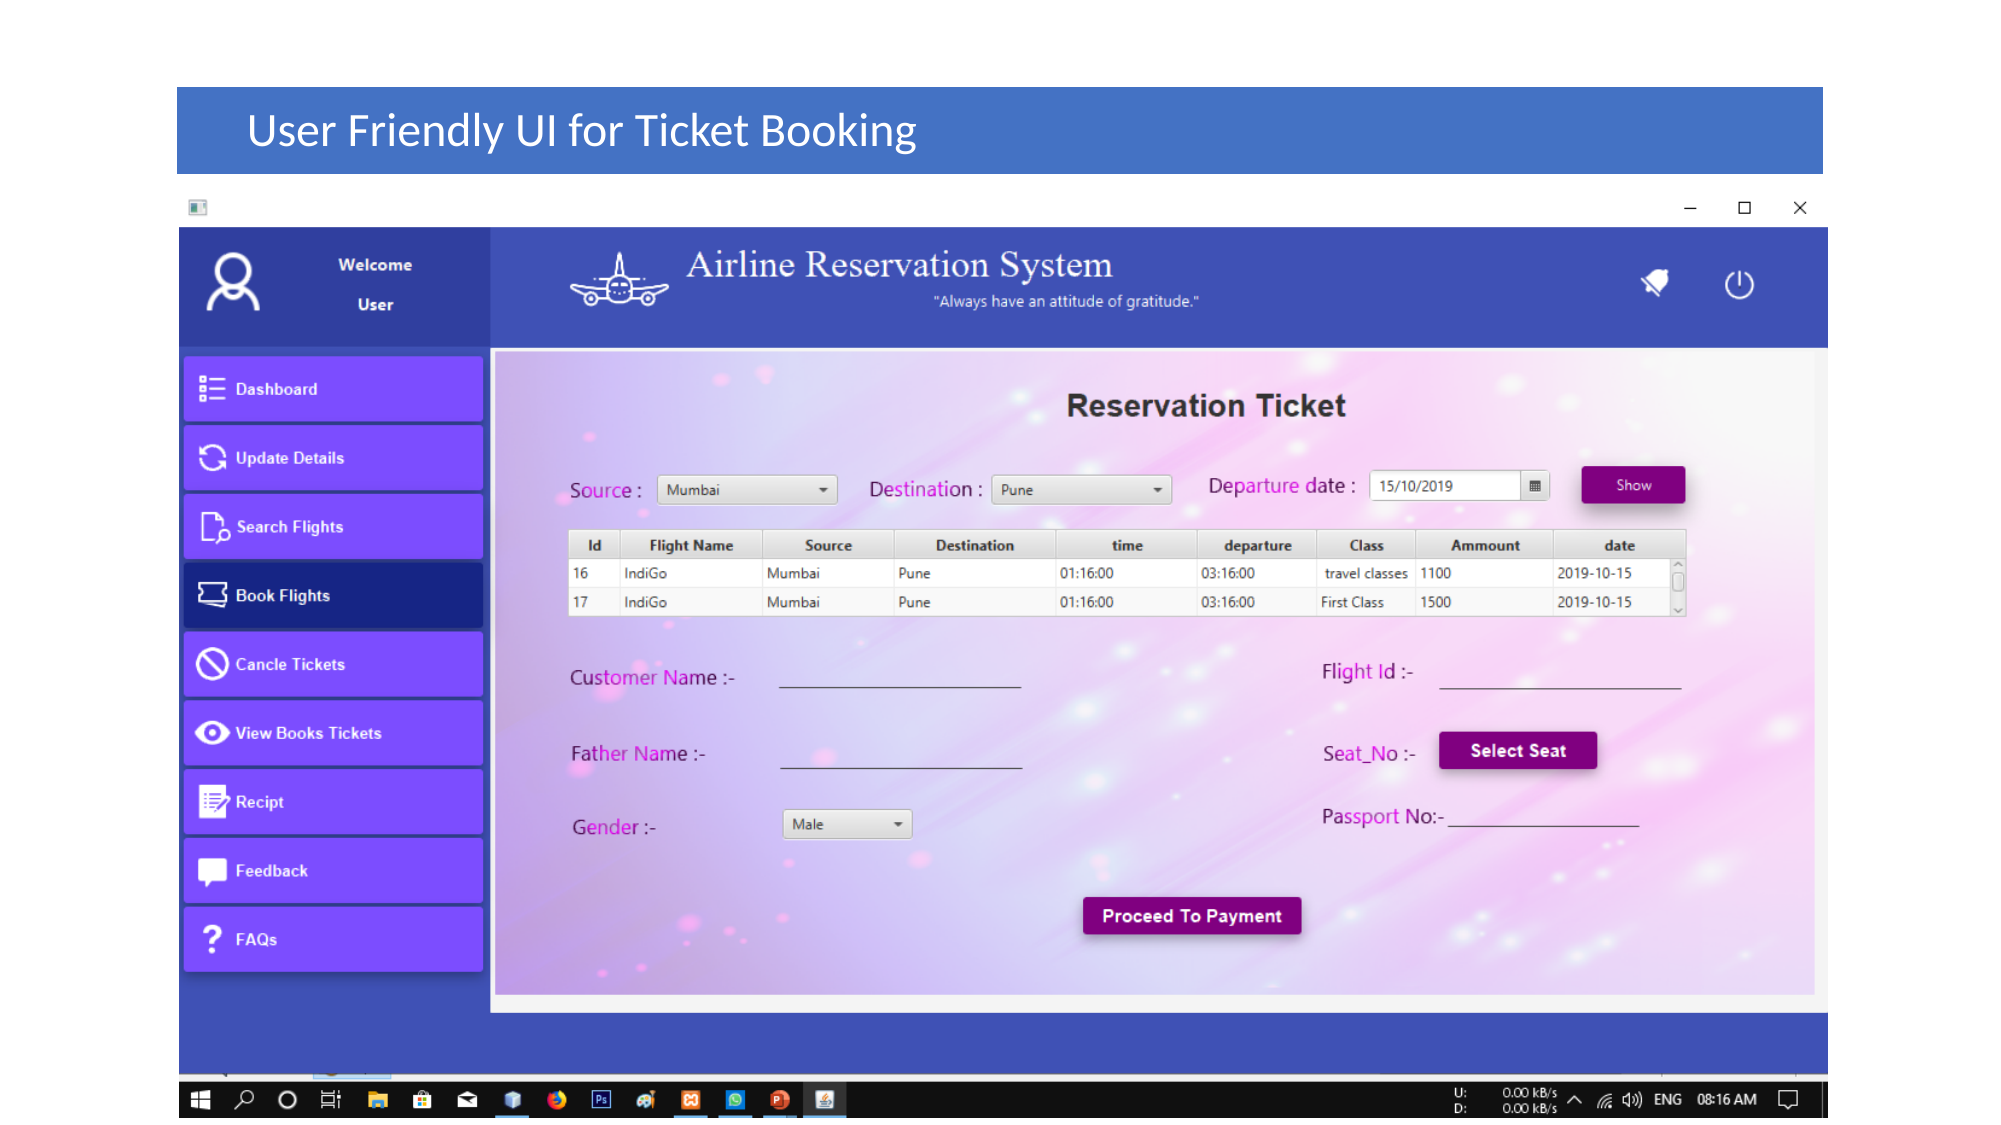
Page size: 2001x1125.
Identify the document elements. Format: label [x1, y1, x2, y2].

picture [179, 191, 1828, 1118]
text_box [176, 86, 1824, 176]
